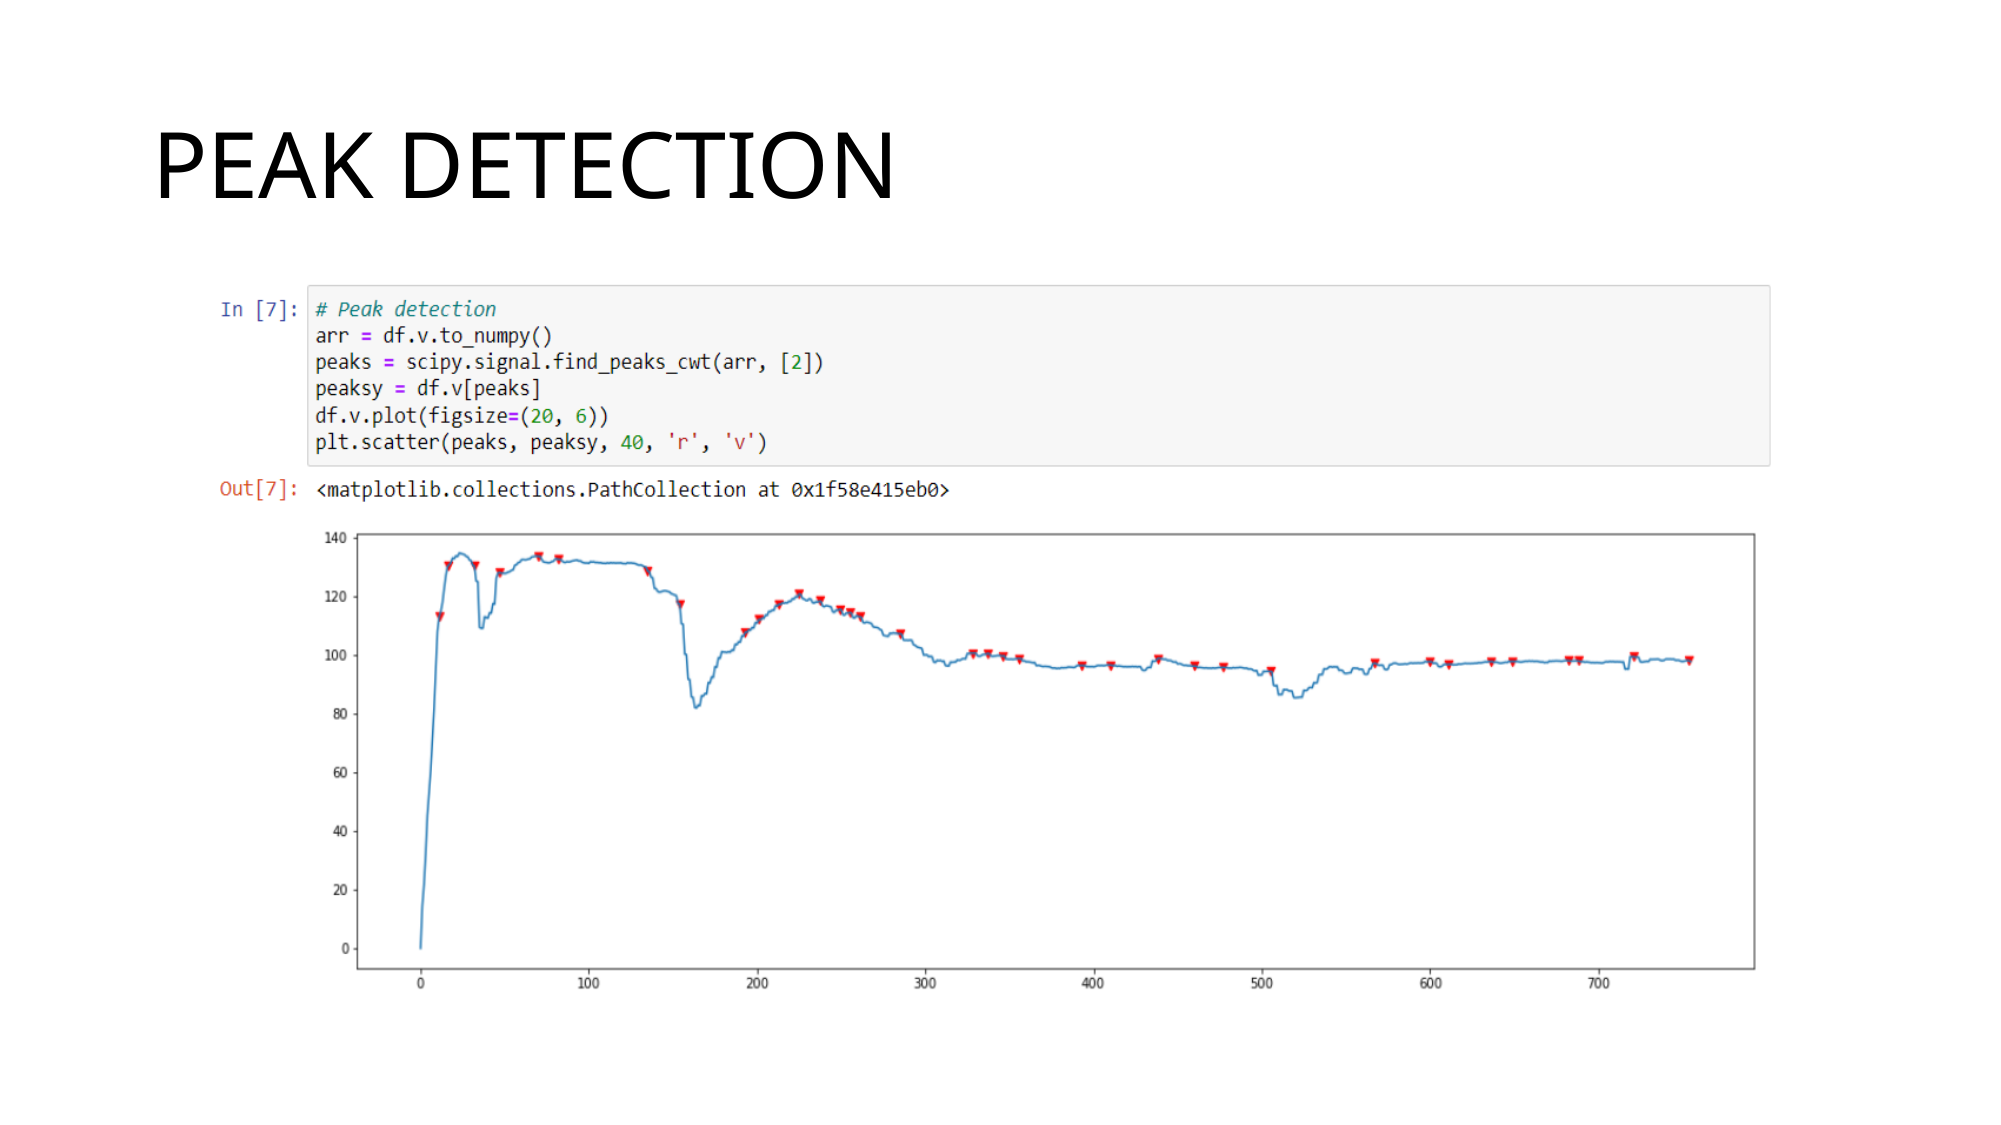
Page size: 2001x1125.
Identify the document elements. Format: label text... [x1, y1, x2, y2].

title PEAK DETECTION [137, 59, 1863, 278]
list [210, 277, 1771, 1030]
